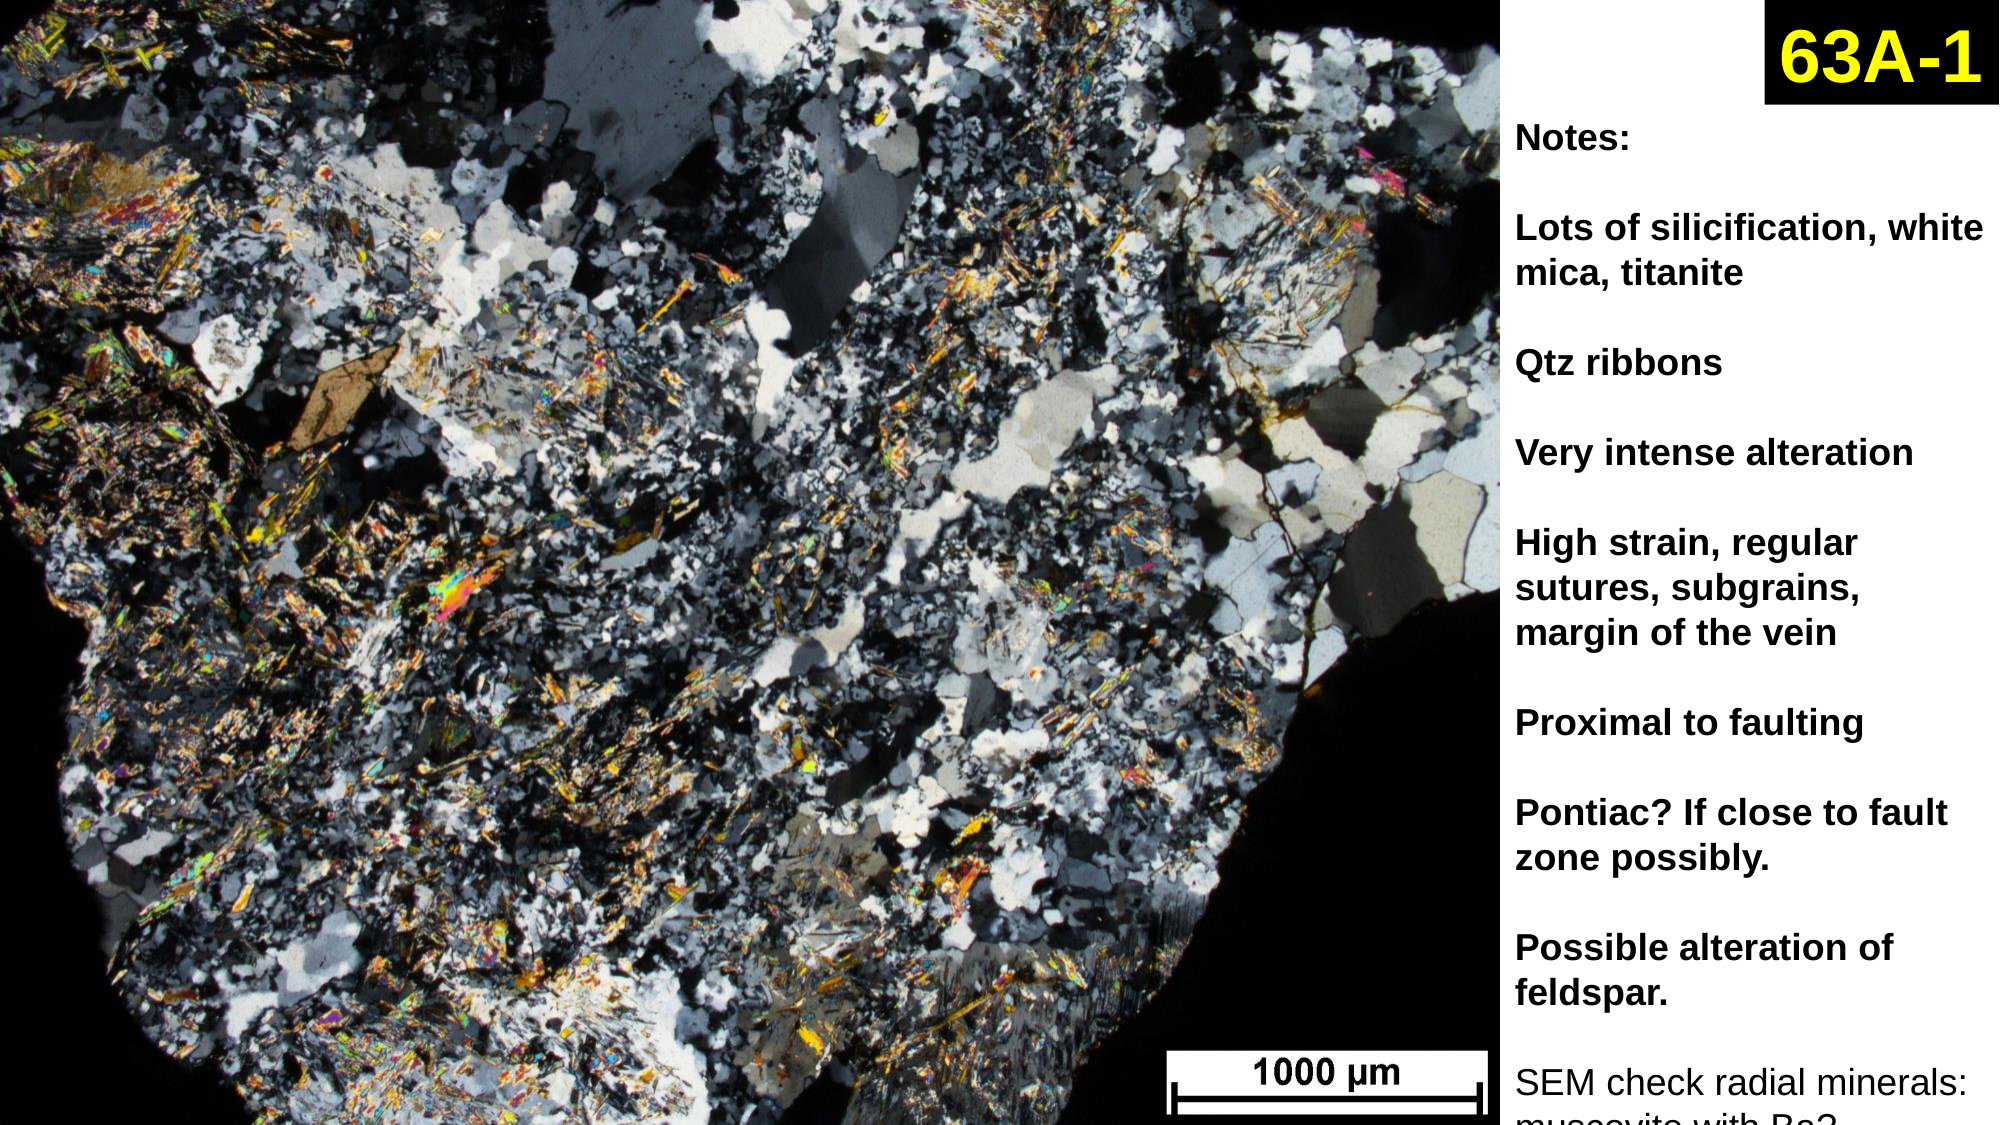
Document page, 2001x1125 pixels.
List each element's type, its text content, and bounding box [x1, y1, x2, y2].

text_box Notes: Lots of silicification, white mica, titanite Qtz ribbons Very intense alteration High strain, regular sutures, subgrains, margin of the vein Proximal to faulting Pontiac? If close to fault zone possibly. Possible alteration of feldspar. SEM check radial minerals: muscovite with Ba? [1500, 105, 2000, 1125]
picture [0, 0, 1500, 1125]
text_box 63A-1 [1764, 0, 1999, 105]
